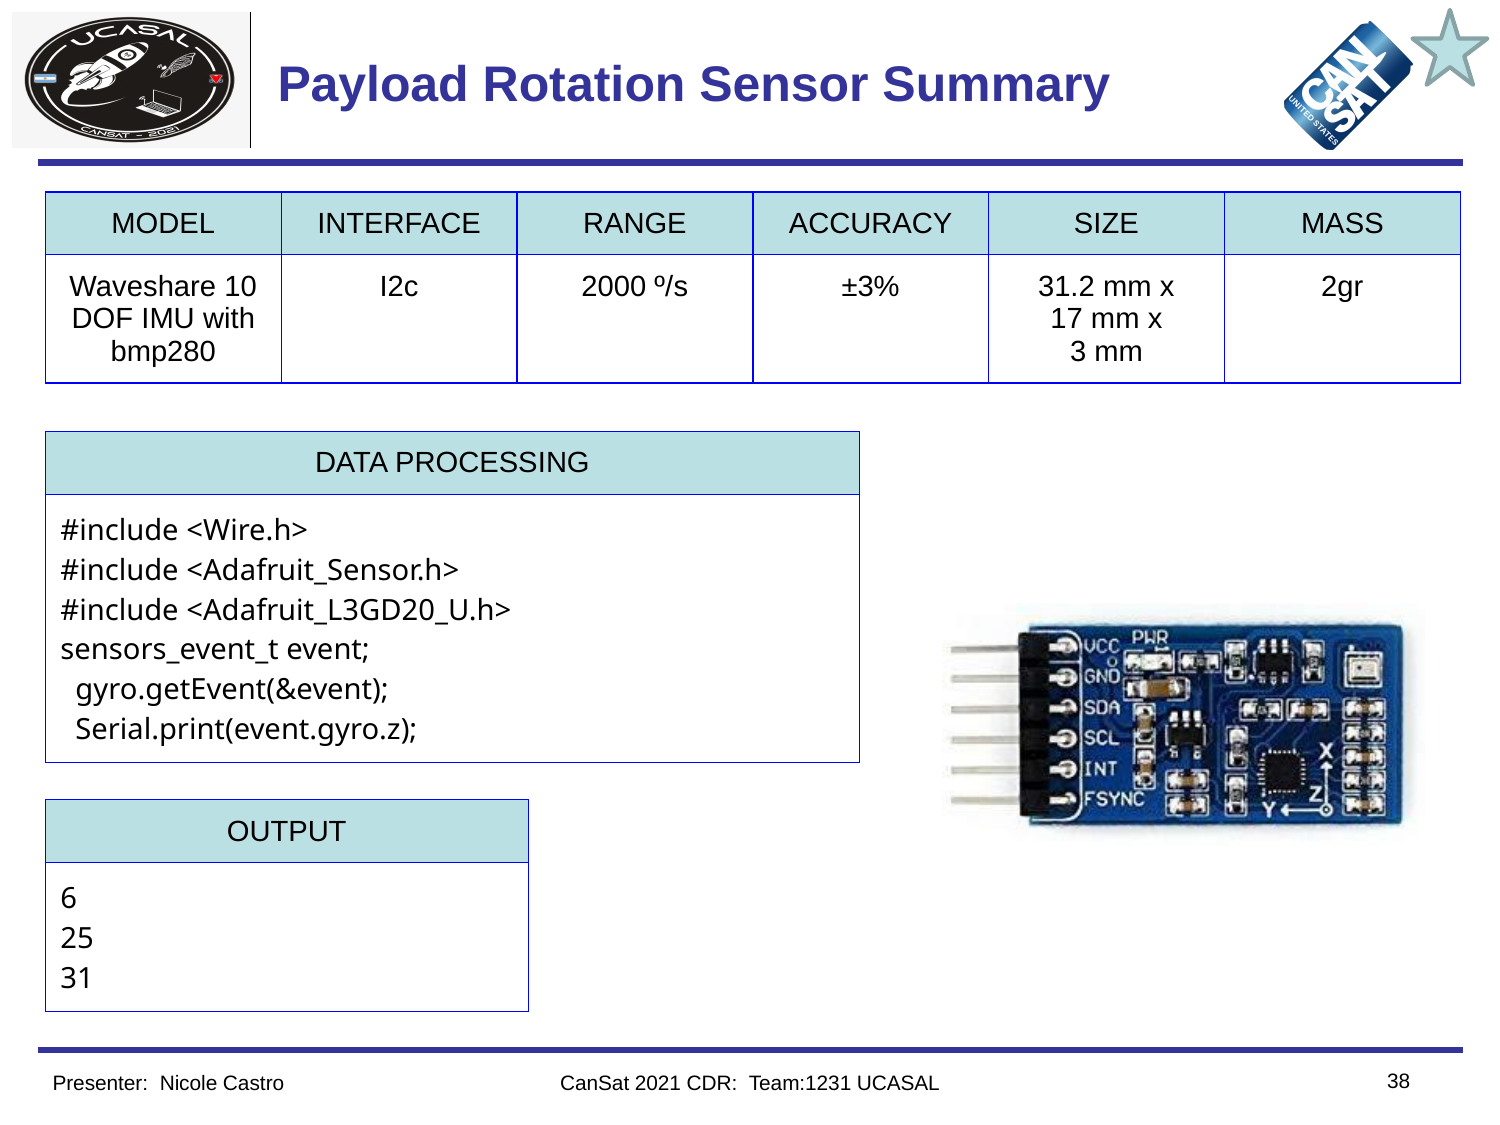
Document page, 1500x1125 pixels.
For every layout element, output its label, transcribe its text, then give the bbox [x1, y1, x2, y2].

table_header INTERFACE [282, 193, 516, 254]
table_header RANGE [518, 193, 752, 254]
table_cell #include <Wire.h> #include <Adafruit_Sensor.h> #include <Adafruit_L3GD20_U.h> sensors_event_t event; gyro.getEvent(&event); Serial.print(event.gyro.z); [46, 495, 859, 762]
table_cell ±3% [754, 255, 988, 382]
table_header DATA PROCESSING [46, 432, 859, 494]
picture [941, 603, 1426, 846]
picture [1284, 21, 1413, 150]
table_cell I2c [282, 255, 516, 382]
table_cell 2000 º/s [518, 255, 752, 382]
table_cell Waveshare 10 DOF IMU with bmp280 [46, 255, 281, 382]
table_header SIZE [989, 193, 1224, 254]
table_header MASS [1225, 193, 1460, 254]
footer CanSat 2021 CDR: Team:1231 UCASAL [450, 1062, 1050, 1103]
text_box [1412, 9, 1488, 85]
picture [12, 12, 250, 148]
table_cell 6 25 31 [46, 863, 528, 1011]
table_header OUTPUT [46, 800, 528, 862]
title Payload Rotation Sensor Summary [262, 12, 1238, 150]
table_cell 31.2 mm x 17 mm x 3 mm [989, 255, 1224, 382]
table_header ACCURACY [754, 193, 988, 254]
table_header MODEL [46, 193, 281, 254]
slide_number ‹#› [1312, 1059, 1425, 1100]
table_cell 2gr [1225, 255, 1460, 382]
text_box Presenter: Nicole Castro [37, 1062, 413, 1103]
